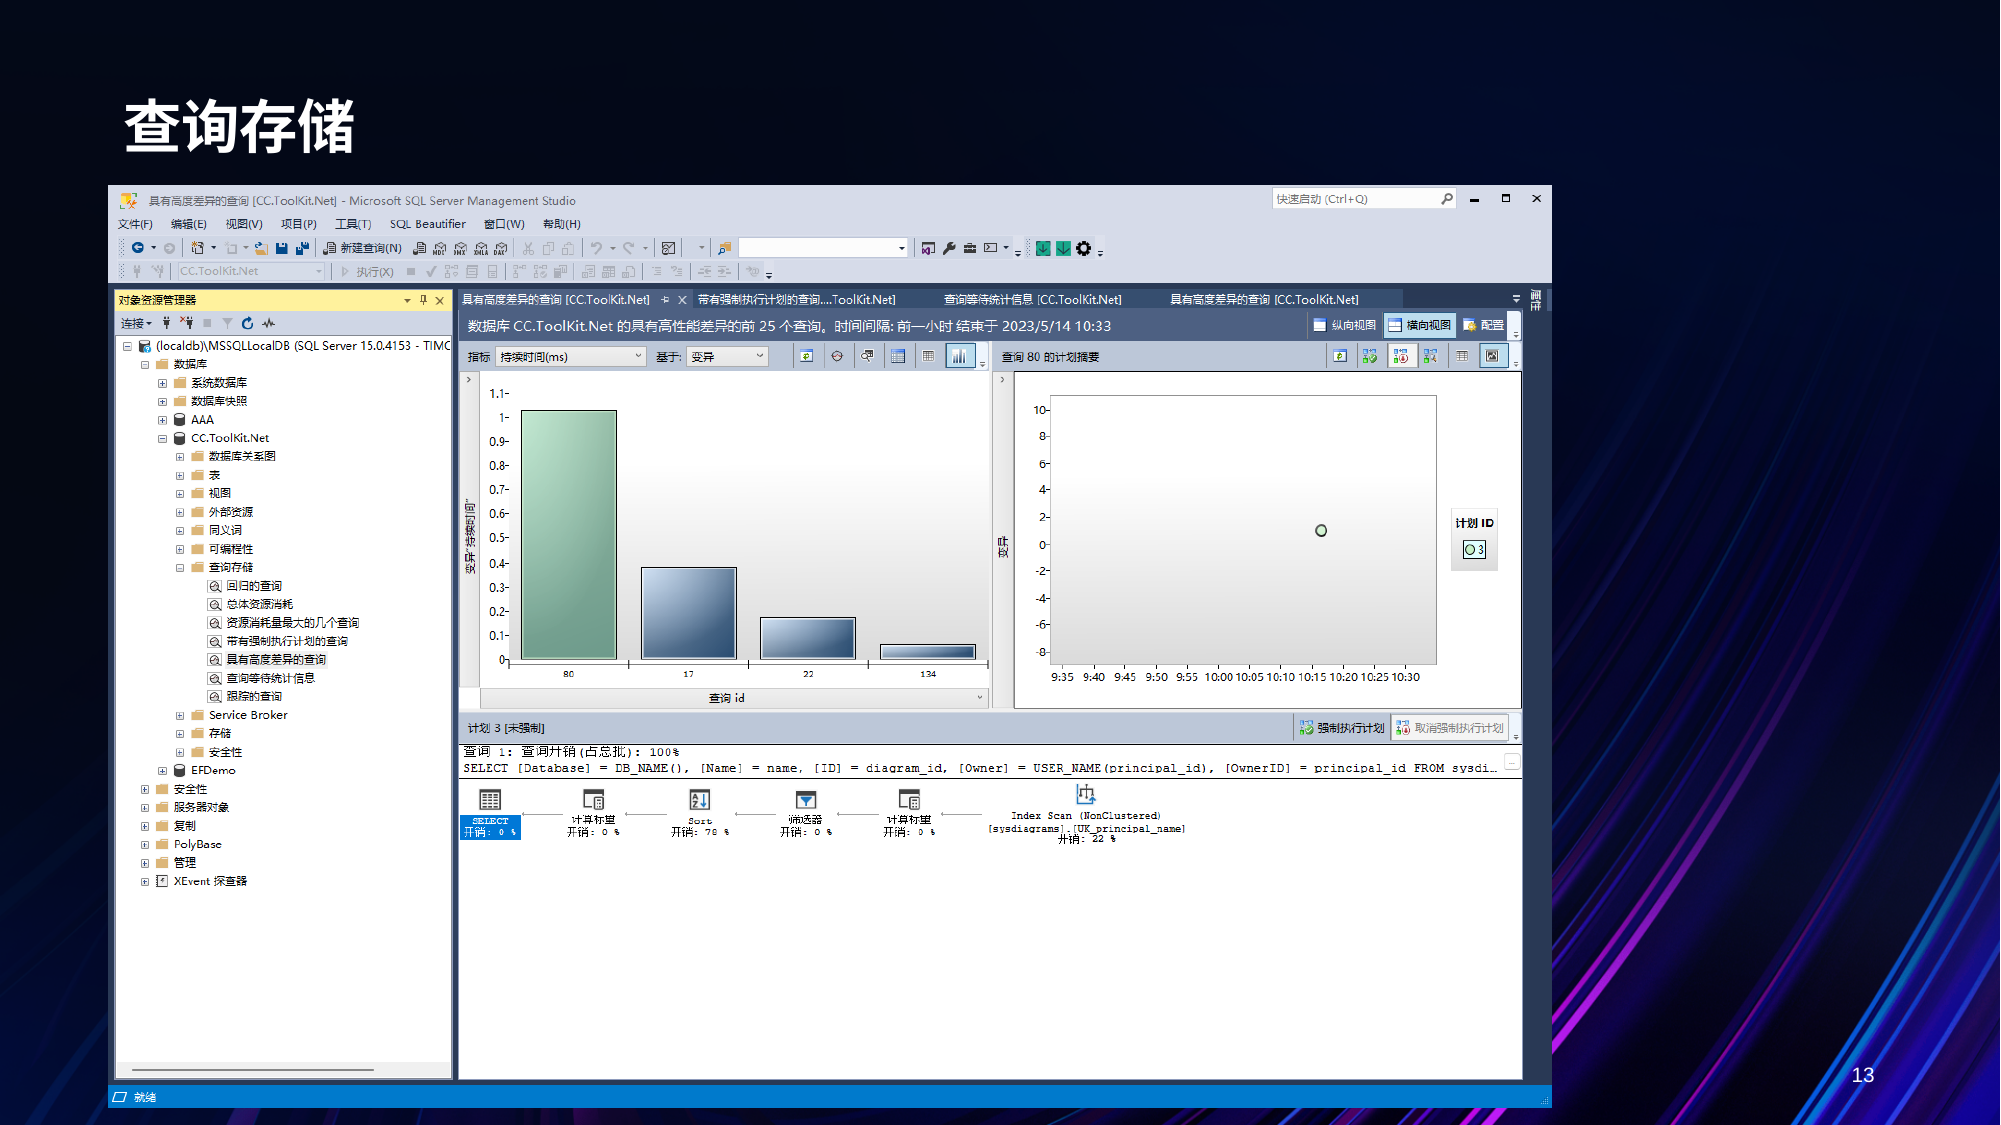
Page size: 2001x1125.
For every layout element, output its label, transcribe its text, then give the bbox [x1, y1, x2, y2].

title 查询存储 [108, 90, 1890, 169]
slide_number 13 [1552, 1053, 1890, 1095]
picture [0, 0, 2000, 1125]
